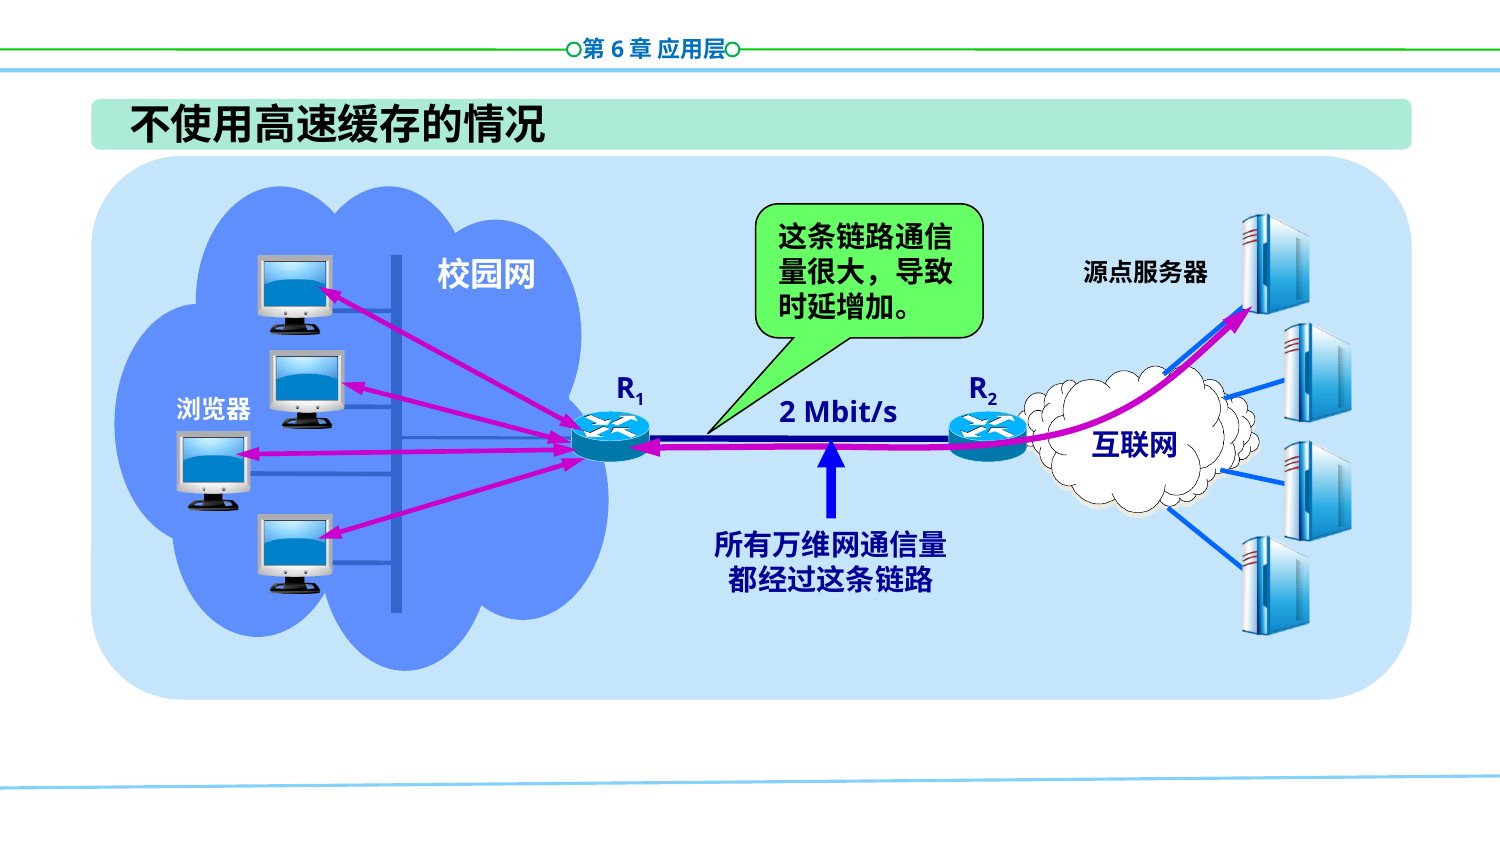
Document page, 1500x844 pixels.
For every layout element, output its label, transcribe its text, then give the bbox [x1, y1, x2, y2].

picture [1239, 212, 1312, 315]
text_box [1014, 362, 1263, 519]
text_box [614, 365, 669, 416]
text_box [89, 153, 1414, 702]
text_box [755, 203, 984, 339]
text_box R1 [615, 369, 646, 409]
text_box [698, 438, 965, 605]
picture [1281, 321, 1355, 424]
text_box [948, 410, 1028, 463]
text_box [114, 186, 609, 672]
picture [252, 251, 338, 337]
text_box [722, 384, 799, 426]
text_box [257, 347, 353, 510]
picture [1239, 439, 1355, 636]
picture [170, 427, 338, 596]
text_box [562, 98, 1412, 150]
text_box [249, 254, 341, 346]
text_box [91, 98, 114, 150]
text_box 源点服务器 [1083, 256, 1209, 287]
text_box 2 Mbit/s [779, 393, 865, 413]
text_box 不使用高速缓存的情况 [114, 90, 562, 156]
text_box [655, 310, 1242, 448]
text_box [571, 410, 650, 463]
text_box [683, 384, 750, 435]
picture [264, 346, 350, 432]
